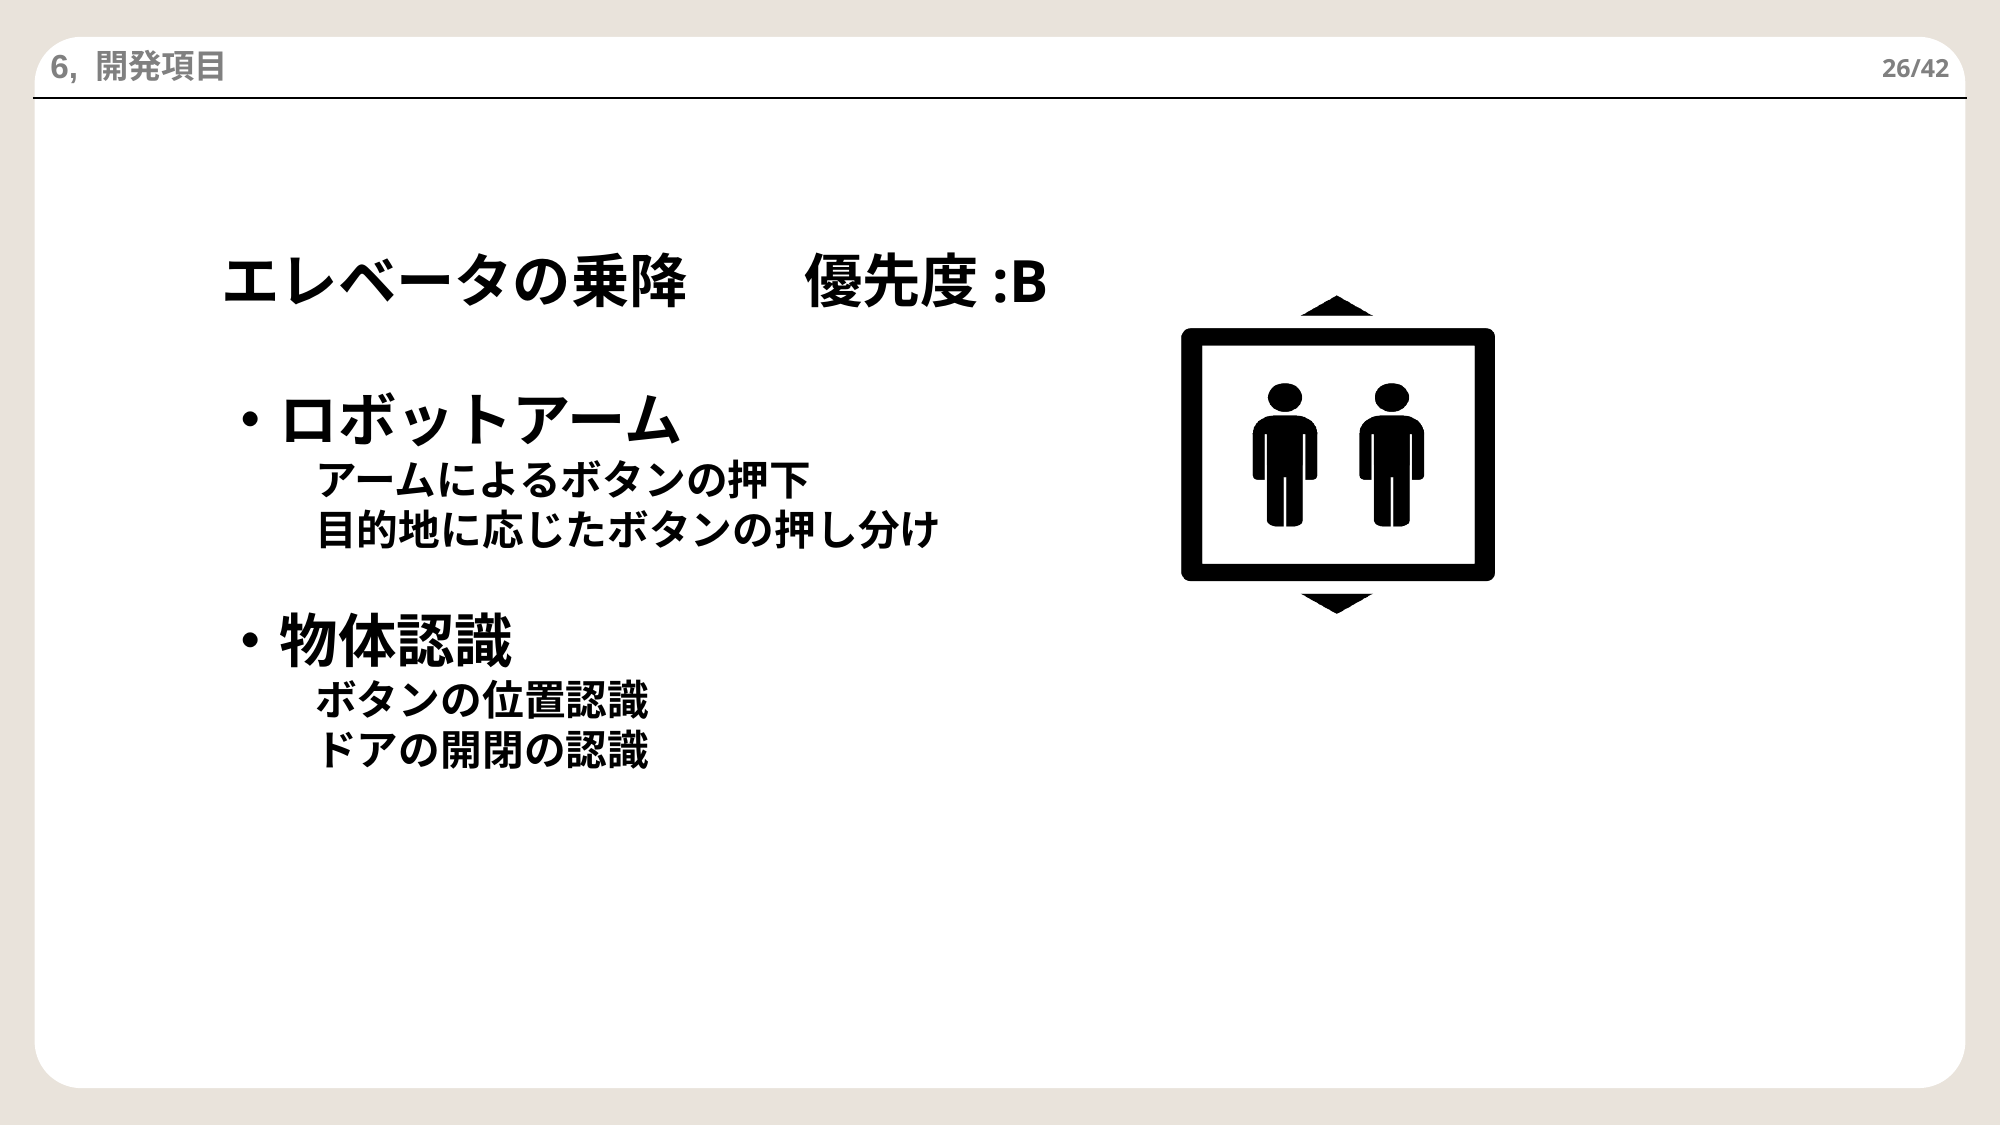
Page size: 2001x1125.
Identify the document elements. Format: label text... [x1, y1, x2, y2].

text_box 26/42 [1855, 39, 1965, 97]
text_box 6, 開発項目 [35, 35, 820, 96]
text_box [34, 36, 1933, 97]
text_box [34, 99, 1966, 1089]
text_box エレベータの乗降 優先度:B ・ロボットアーム アームによるボタンの押下 目的地に応じたボタンの押し分け ・物体認識 ボタンの位置認識 ドアの開閉の認識 [206, 236, 1078, 877]
picture [1181, 295, 1495, 614]
